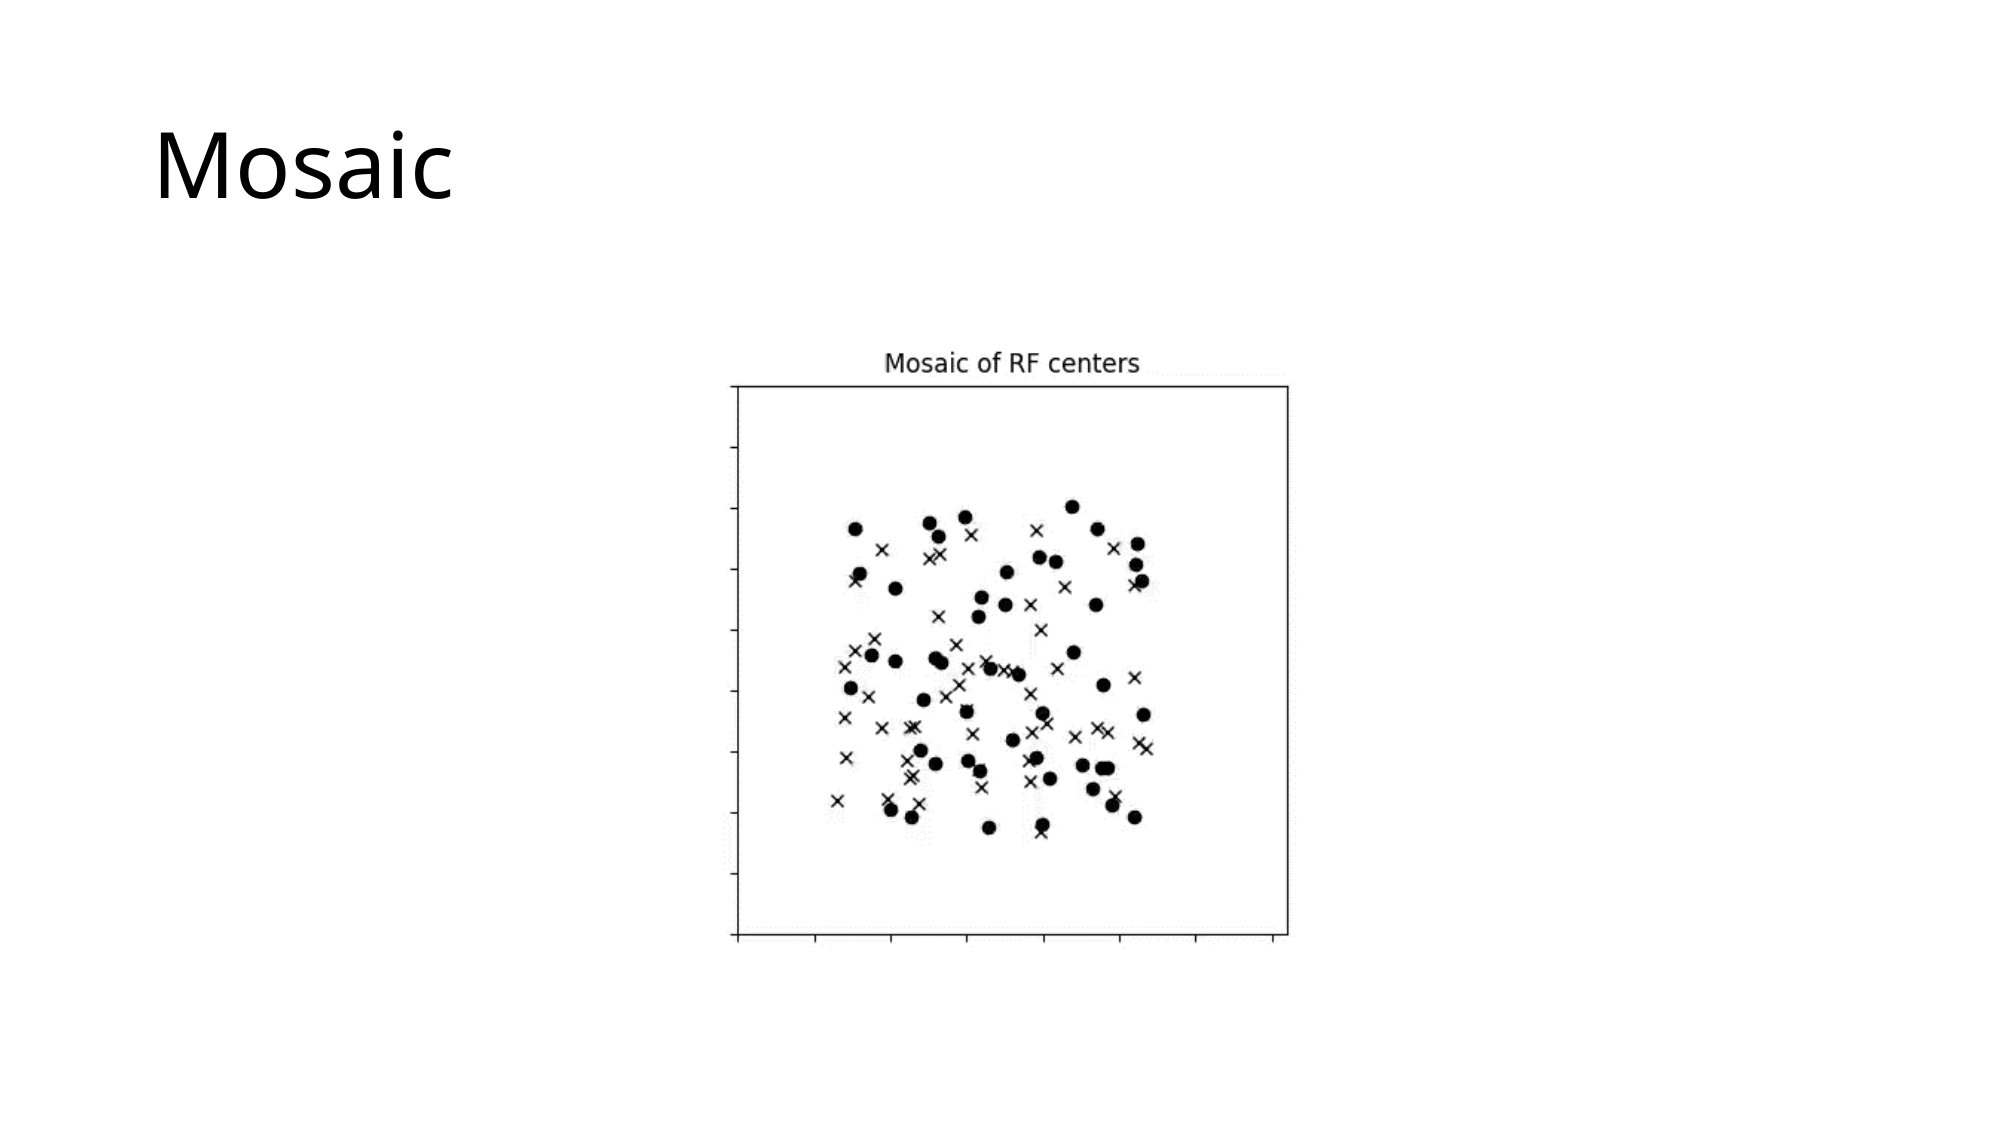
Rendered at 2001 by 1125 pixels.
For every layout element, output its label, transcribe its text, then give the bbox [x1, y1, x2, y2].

title Mosaic [137, 59, 1863, 278]
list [524, 299, 1476, 1014]
